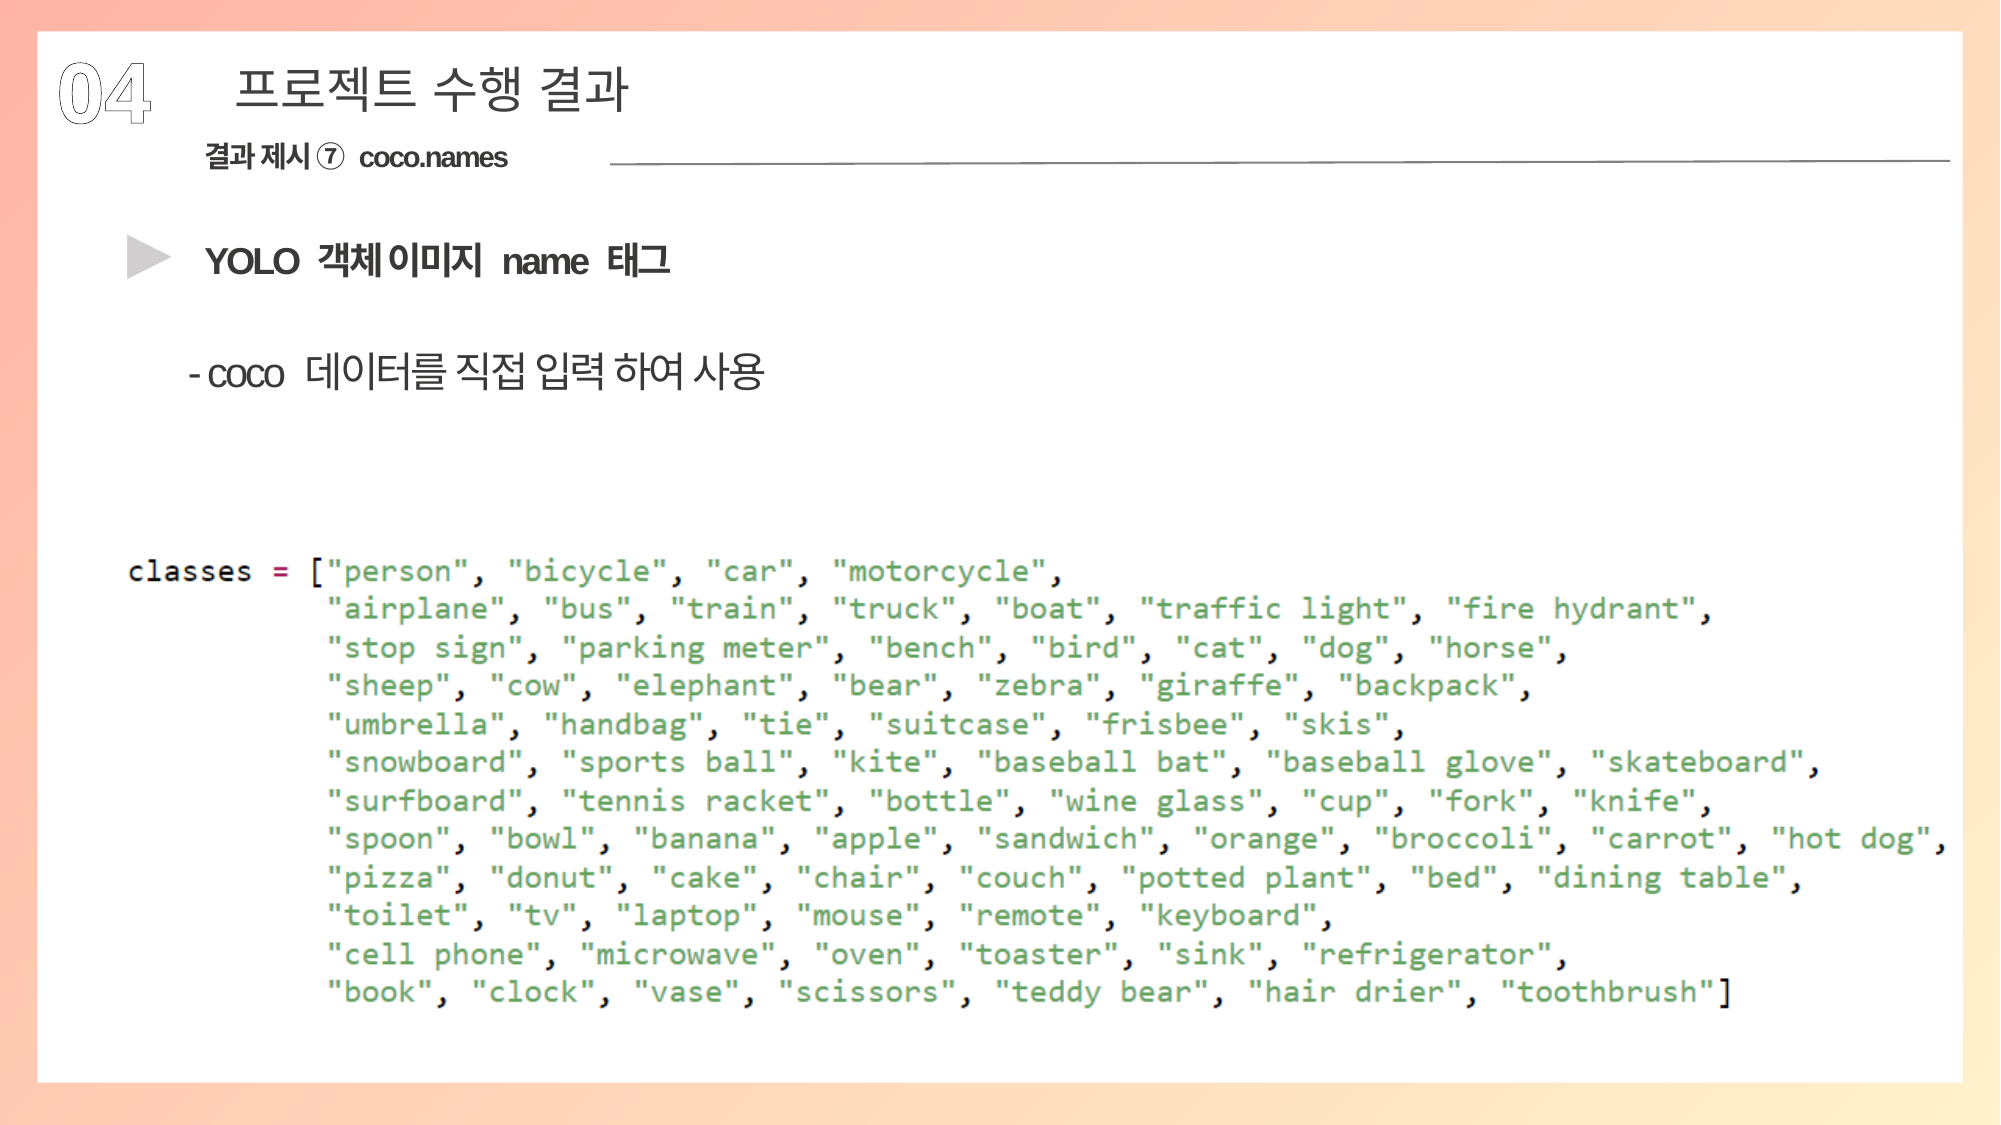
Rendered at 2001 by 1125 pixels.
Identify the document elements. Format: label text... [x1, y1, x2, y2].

picture [112, 547, 1963, 1035]
text_box ▶ [113, 207, 196, 292]
text_box 04 [41, 32, 233, 148]
text_box 프로젝트 수행 결과 [220, 51, 647, 127]
text_box - coco 데이터를 직접 입력 하여 사용 [173, 313, 919, 404]
text_box [36, 30, 1964, 1084]
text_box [610, 160, 1951, 165]
text_box YOLO 객체 이미지 name 태그 [189, 207, 1895, 290]
text_box 결과 제시 ⑦ coco.names [189, 130, 648, 181]
